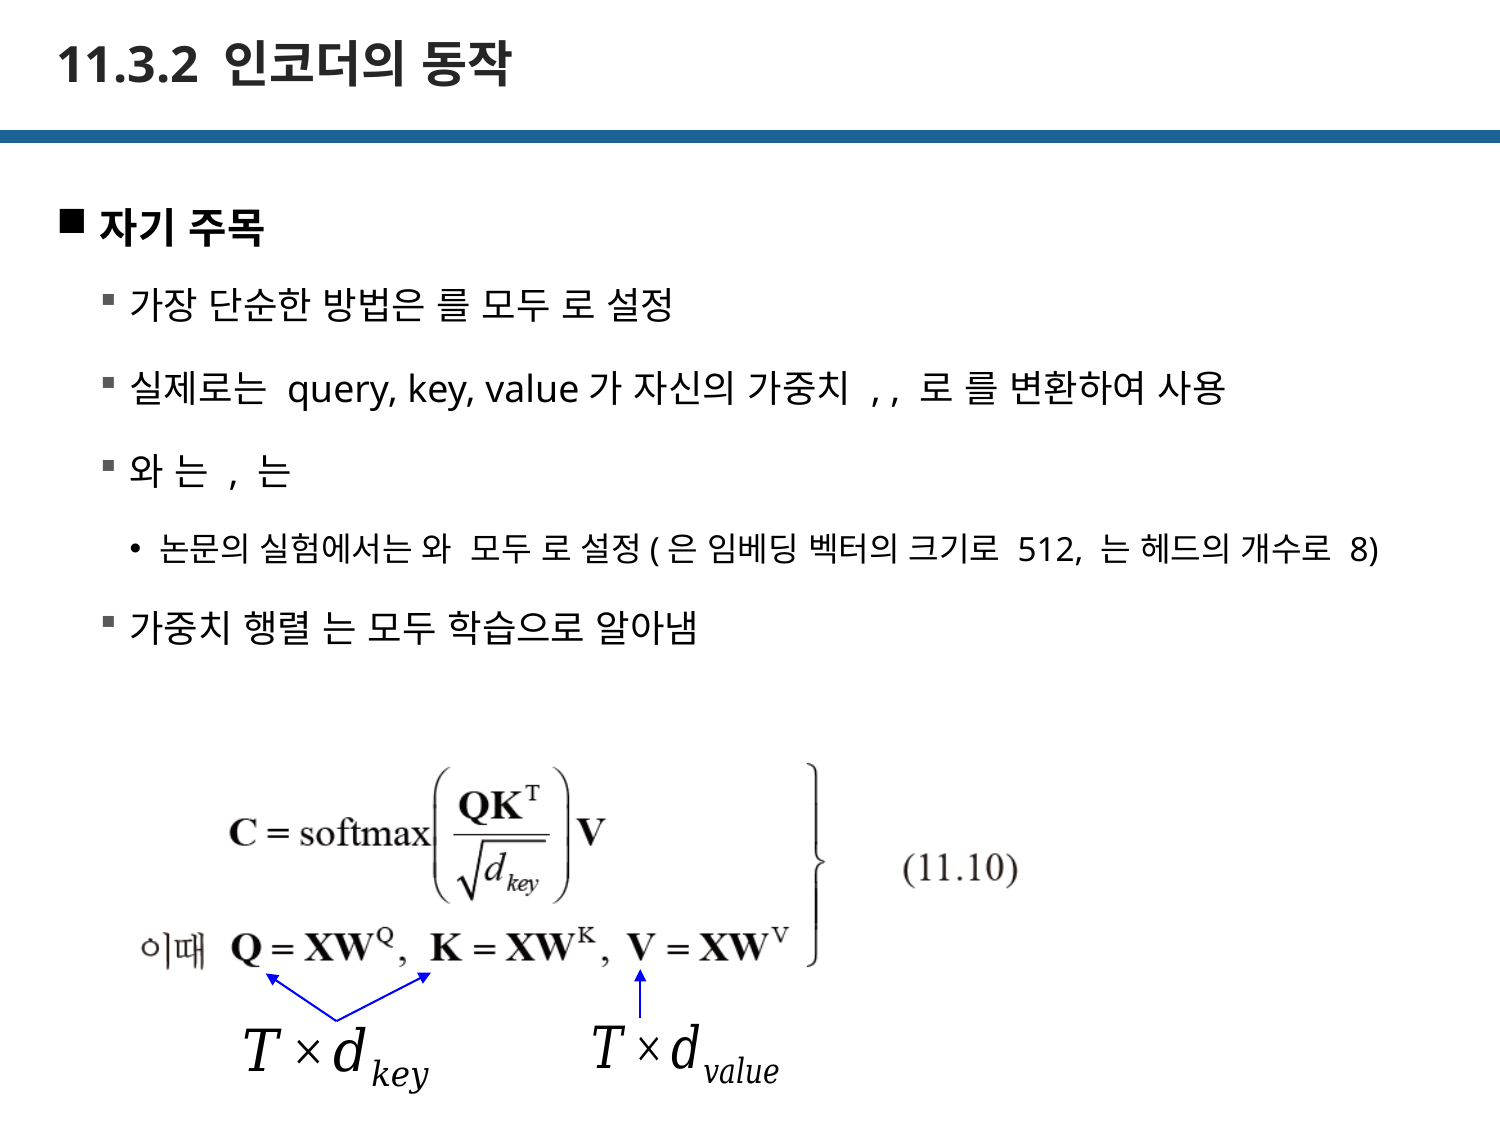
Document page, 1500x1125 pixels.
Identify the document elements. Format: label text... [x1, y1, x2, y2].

picture [123, 758, 1022, 971]
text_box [336, 972, 432, 1022]
title 11.3.2 인코더의 동작 [41, 17, 1282, 108]
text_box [265, 973, 333, 1022]
